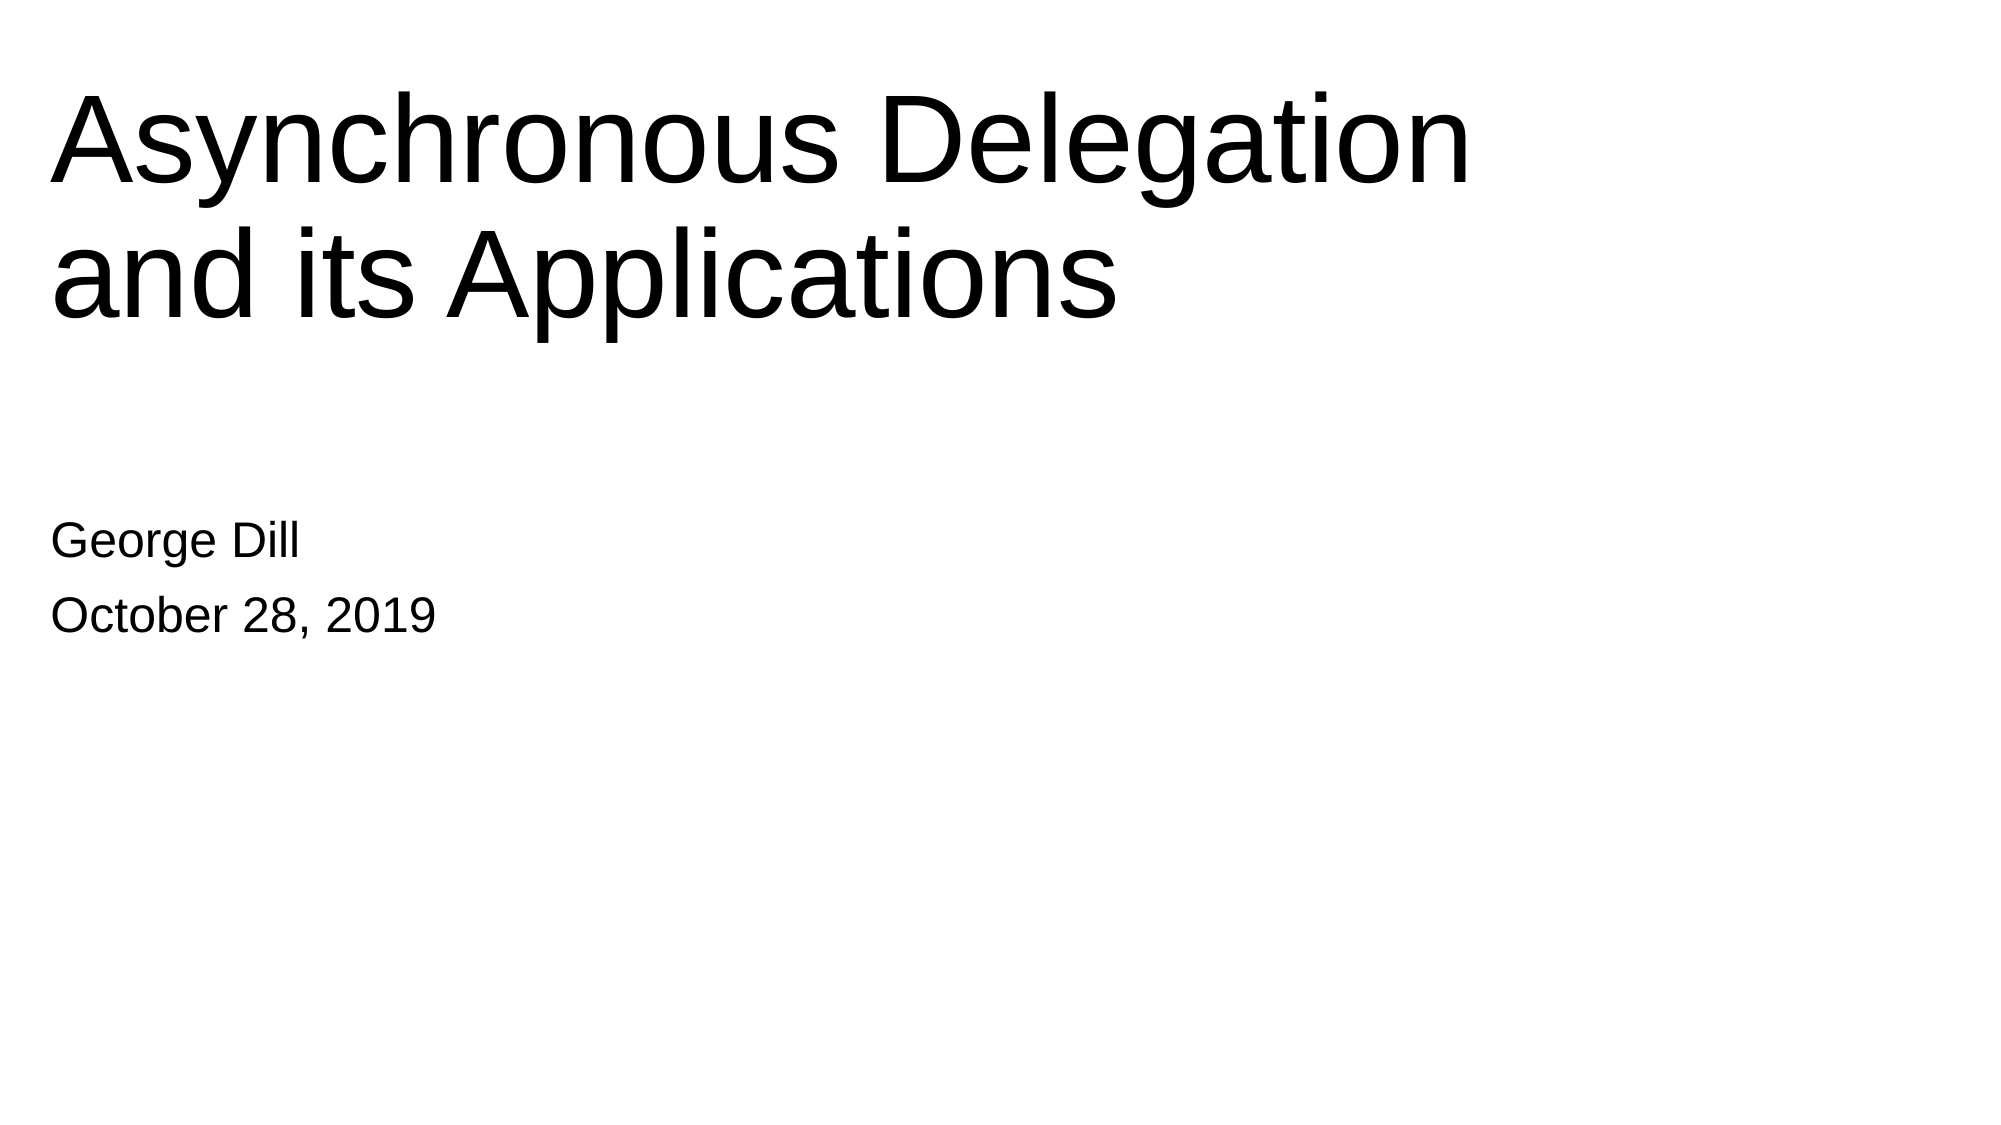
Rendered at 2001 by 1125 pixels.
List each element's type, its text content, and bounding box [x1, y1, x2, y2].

subtitle George Dill October 28, 2019 [35, 507, 1536, 779]
title Asynchronous Delegation and its Applications [35, 66, 1536, 459]
